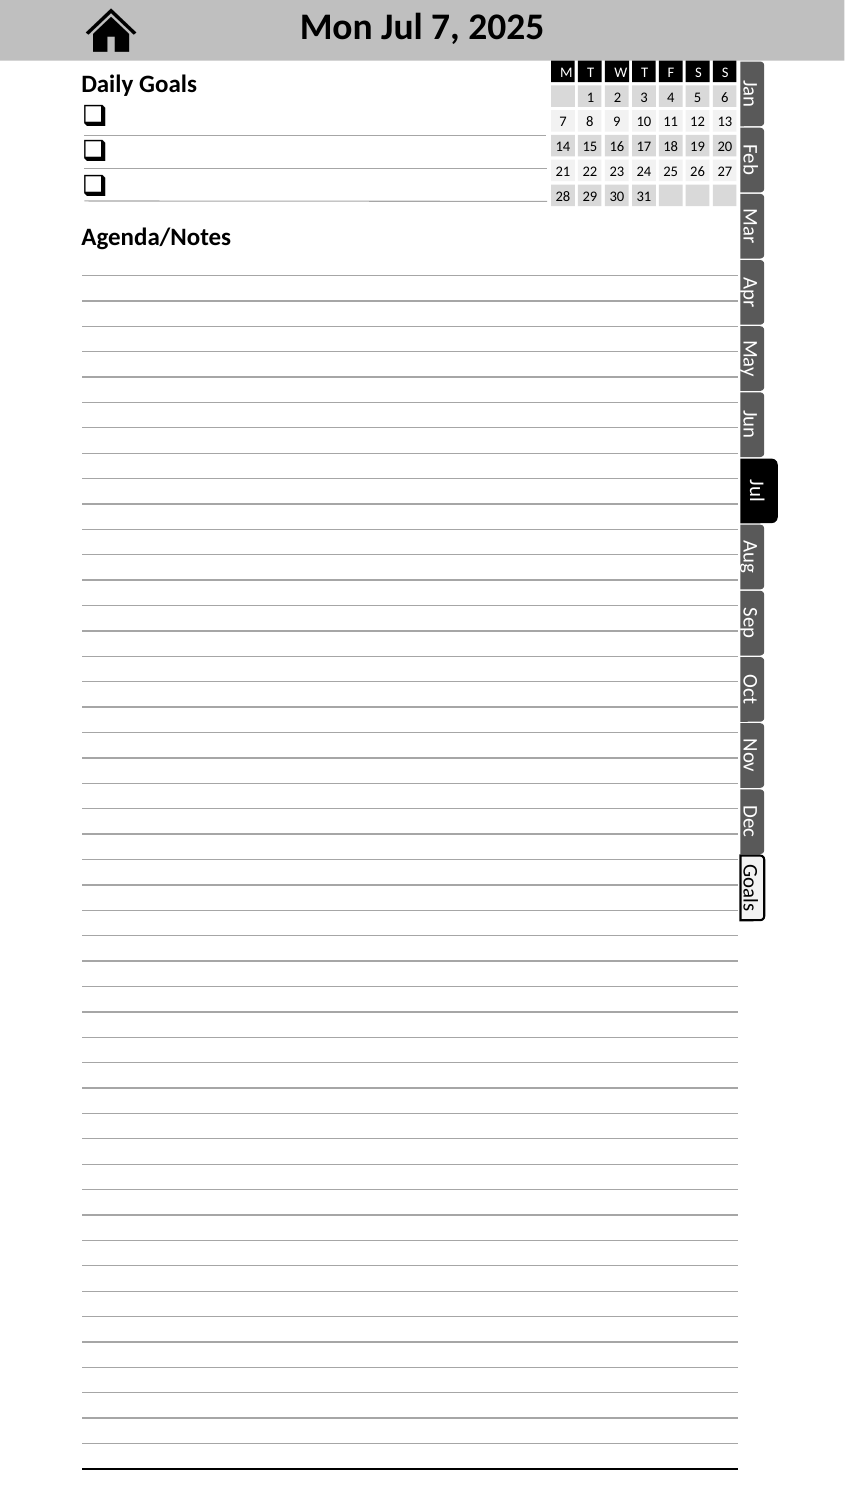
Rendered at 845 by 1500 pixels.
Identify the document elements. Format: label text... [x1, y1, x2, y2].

picture [82, 1, 140, 59]
list Mon Jul 7, 2025 [190, 0, 655, 61]
